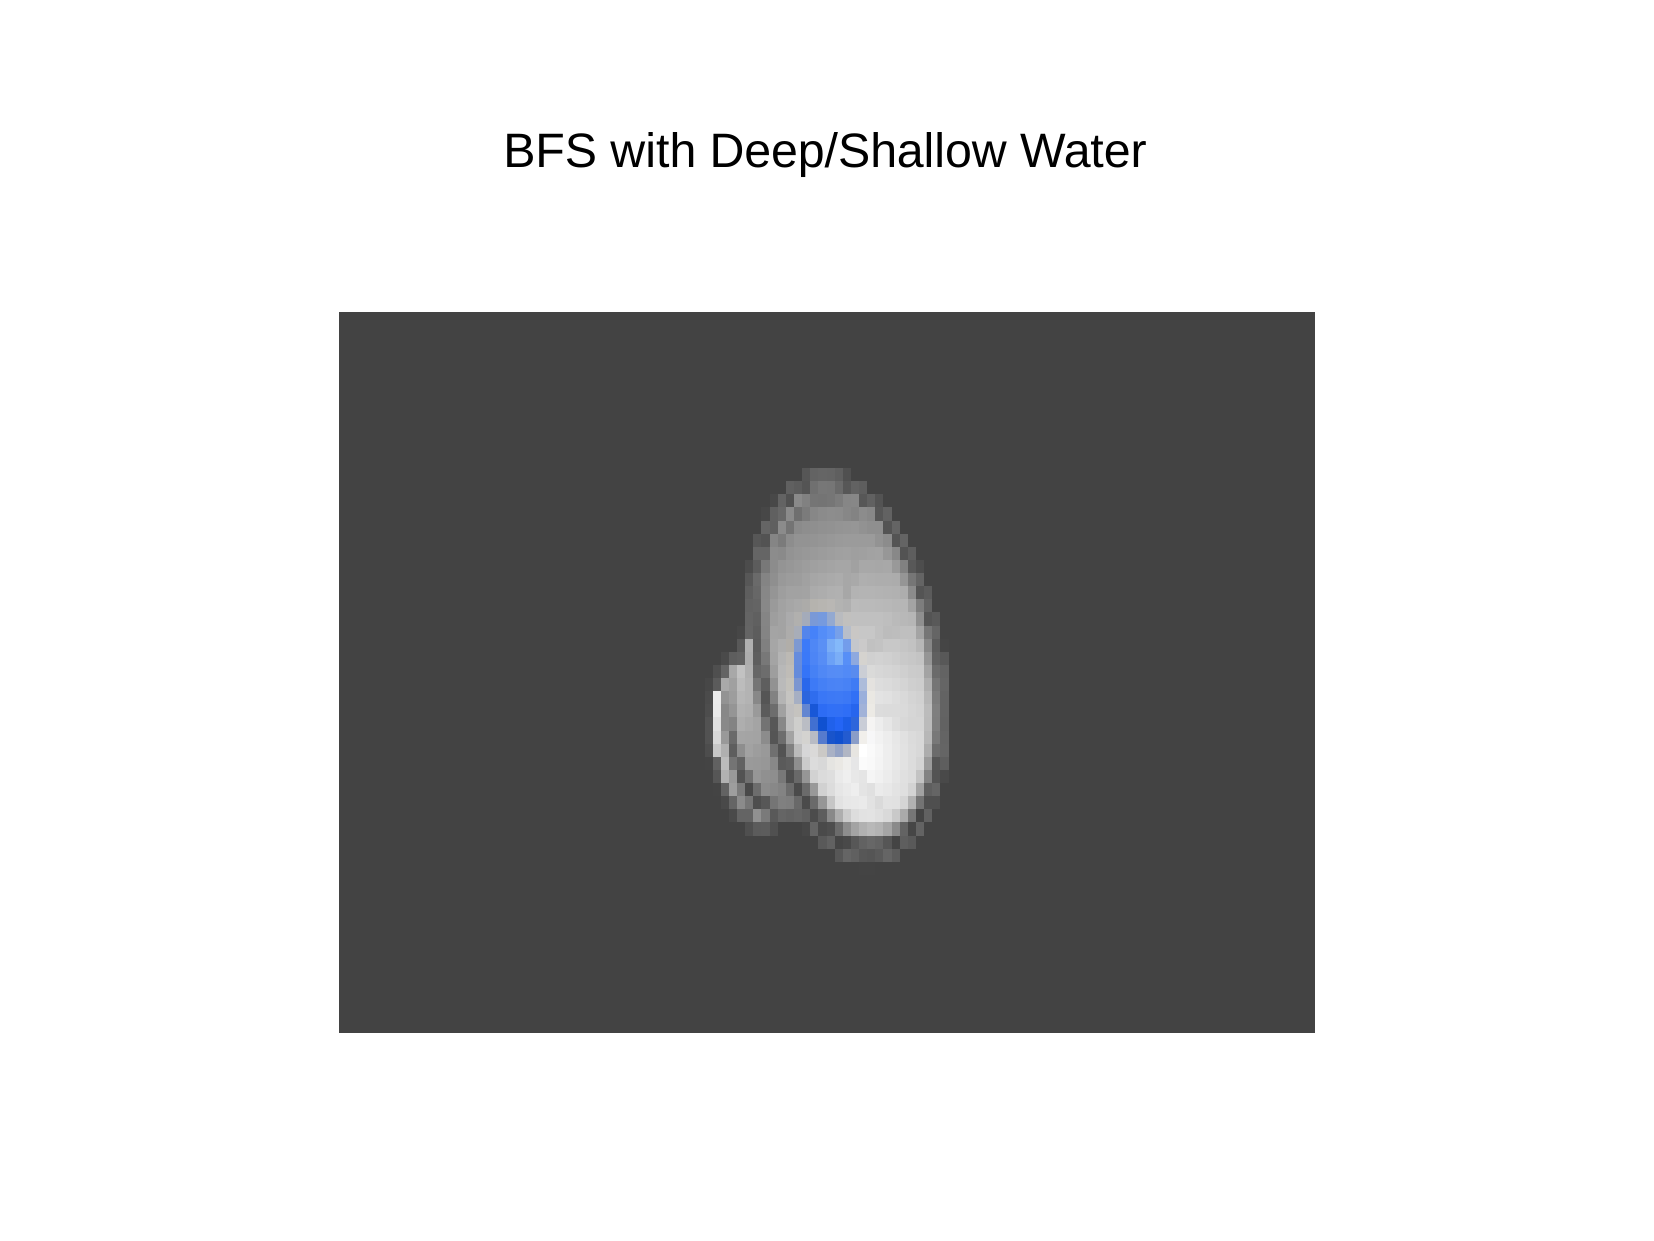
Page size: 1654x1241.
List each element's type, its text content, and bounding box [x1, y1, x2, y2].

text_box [337, 310, 1316, 1034]
title BFS with Deep/Shallow Water [82, 49, 1569, 255]
